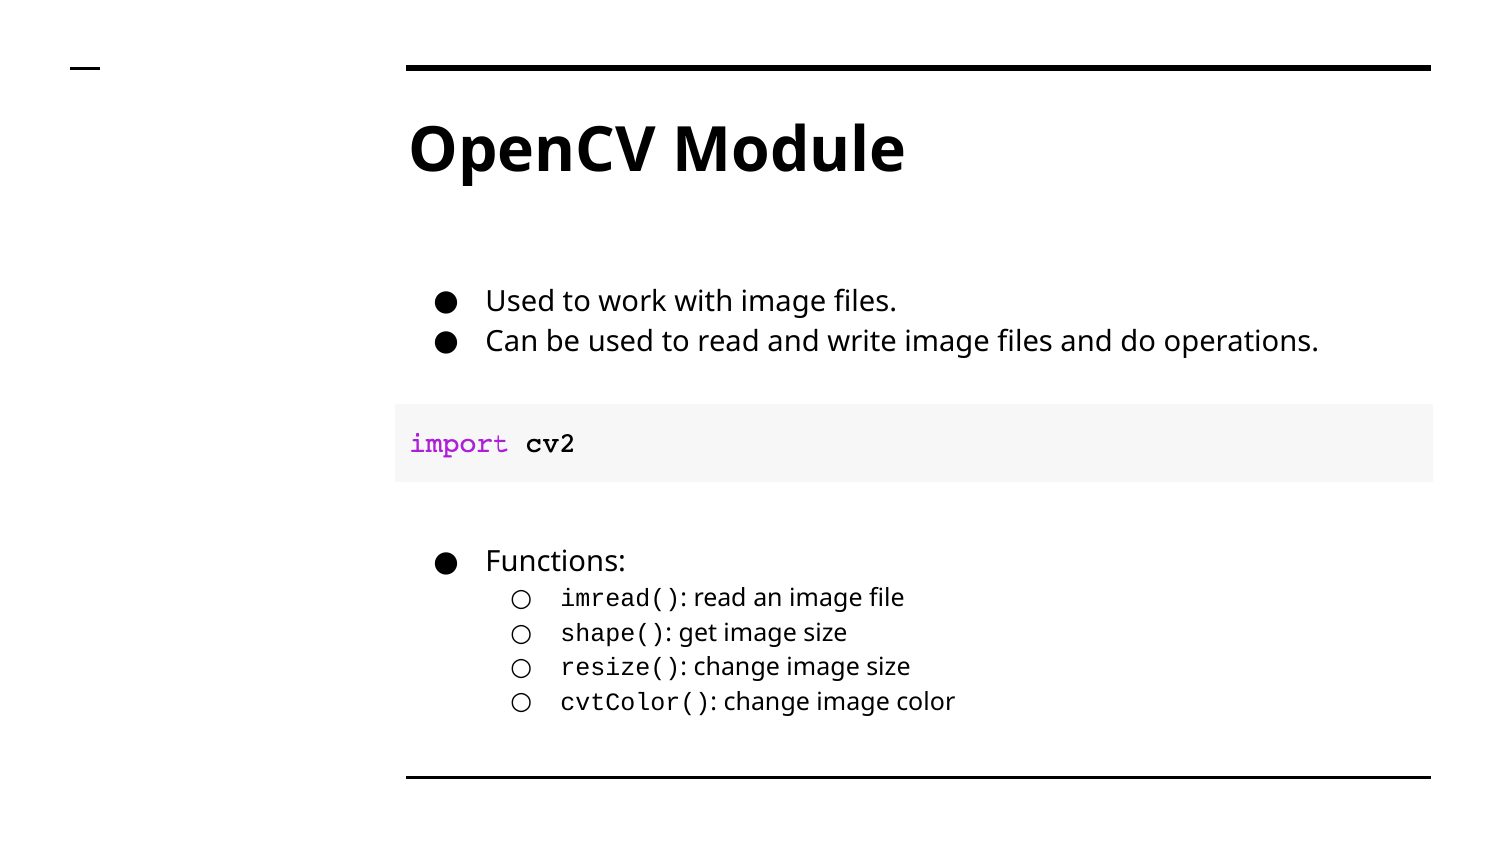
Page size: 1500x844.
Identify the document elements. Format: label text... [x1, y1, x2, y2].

list Used to work with image files. Can be used to read and write image files and do operations. Functions: imread(): read an image file shape(): get image size resize(): change image size cvtColor(): change image color [395, 261, 1433, 397]
title OpenCV Module [393, 94, 1431, 199]
list Used to work with image files. Can be used to read and write image files and do operations. Functions: imread(): read an image file shape(): get image size resize(): change image size cvtColor(): change image color [395, 492, 1433, 755]
picture [395, 397, 1433, 484]
